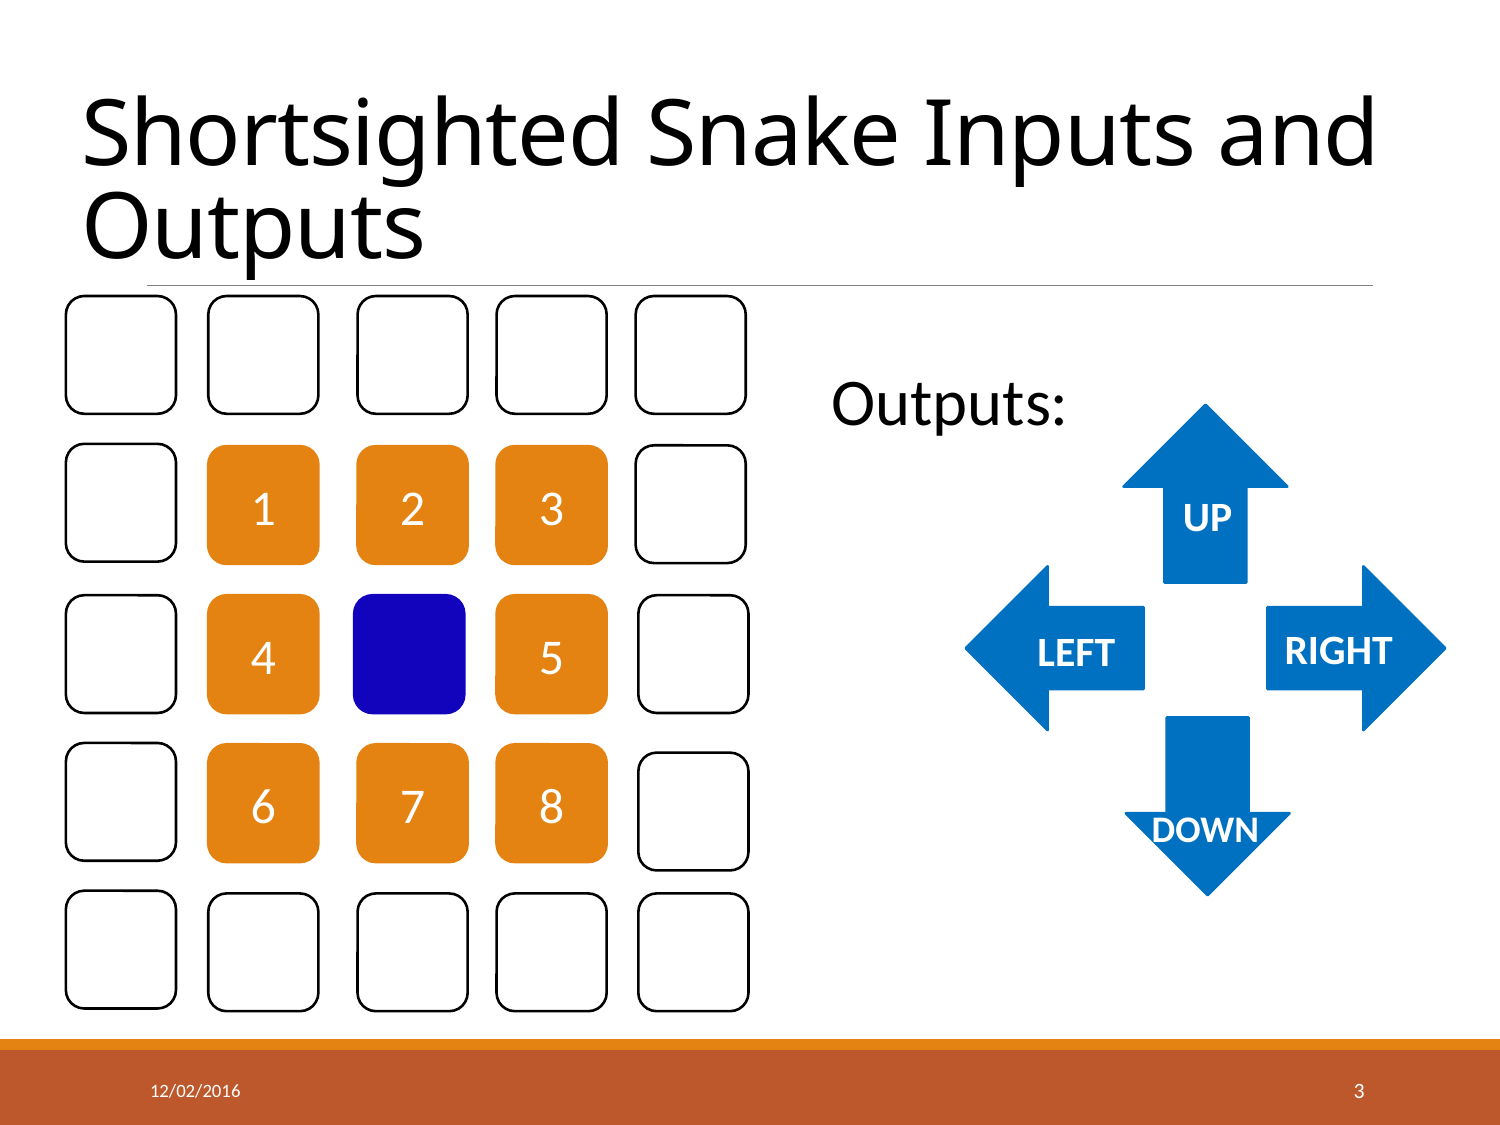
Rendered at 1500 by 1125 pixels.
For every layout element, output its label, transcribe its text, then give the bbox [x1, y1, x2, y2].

text_box RIGHT [1269, 615, 1408, 681]
text_box [1168, 858, 1247, 897]
text_box [64, 741, 178, 863]
text_box 4 [206, 593, 320, 715]
text_box Outputs: [816, 351, 1084, 446]
text_box [64, 593, 178, 715]
text_box [135, 175, 1373, 355]
text_box 2 [356, 444, 469, 566]
text_box [495, 892, 608, 1013]
text_box [637, 593, 750, 715]
title Shortsighted Snake Inputs and Outputs [65, 47, 1500, 286]
text_box 1 [206, 444, 320, 566]
text_box [1274, 811, 1291, 831]
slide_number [135, 1059, 440, 1120]
text_box DOWN [1136, 797, 1274, 858]
text_box [206, 294, 320, 416]
text_box LEFT [1022, 617, 1131, 682]
text_box 8 [495, 742, 608, 864]
text_box [634, 443, 748, 565]
text_box [637, 751, 750, 872]
text_box [1165, 716, 1250, 797]
text_box 6 [206, 742, 320, 864]
text_box UP [1168, 482, 1248, 548]
text_box [206, 892, 320, 1013]
text_box [64, 889, 178, 1010]
text_box [964, 565, 1145, 732]
text_box 7 [356, 742, 469, 864]
text_box [495, 294, 608, 416]
text_box [634, 294, 748, 416]
text_box [356, 294, 469, 416]
text_box 5 [495, 593, 608, 715]
slide_number 3 [1218, 1059, 1380, 1120]
text_box [64, 442, 178, 563]
text_box [1122, 403, 1289, 584]
text_box [64, 294, 178, 416]
text_box [352, 593, 466, 715]
text_box [637, 892, 750, 1013]
text_box [1266, 565, 1447, 732]
text_box [1124, 811, 1136, 826]
text_box [356, 892, 469, 1013]
text_box 3 [495, 444, 608, 566]
